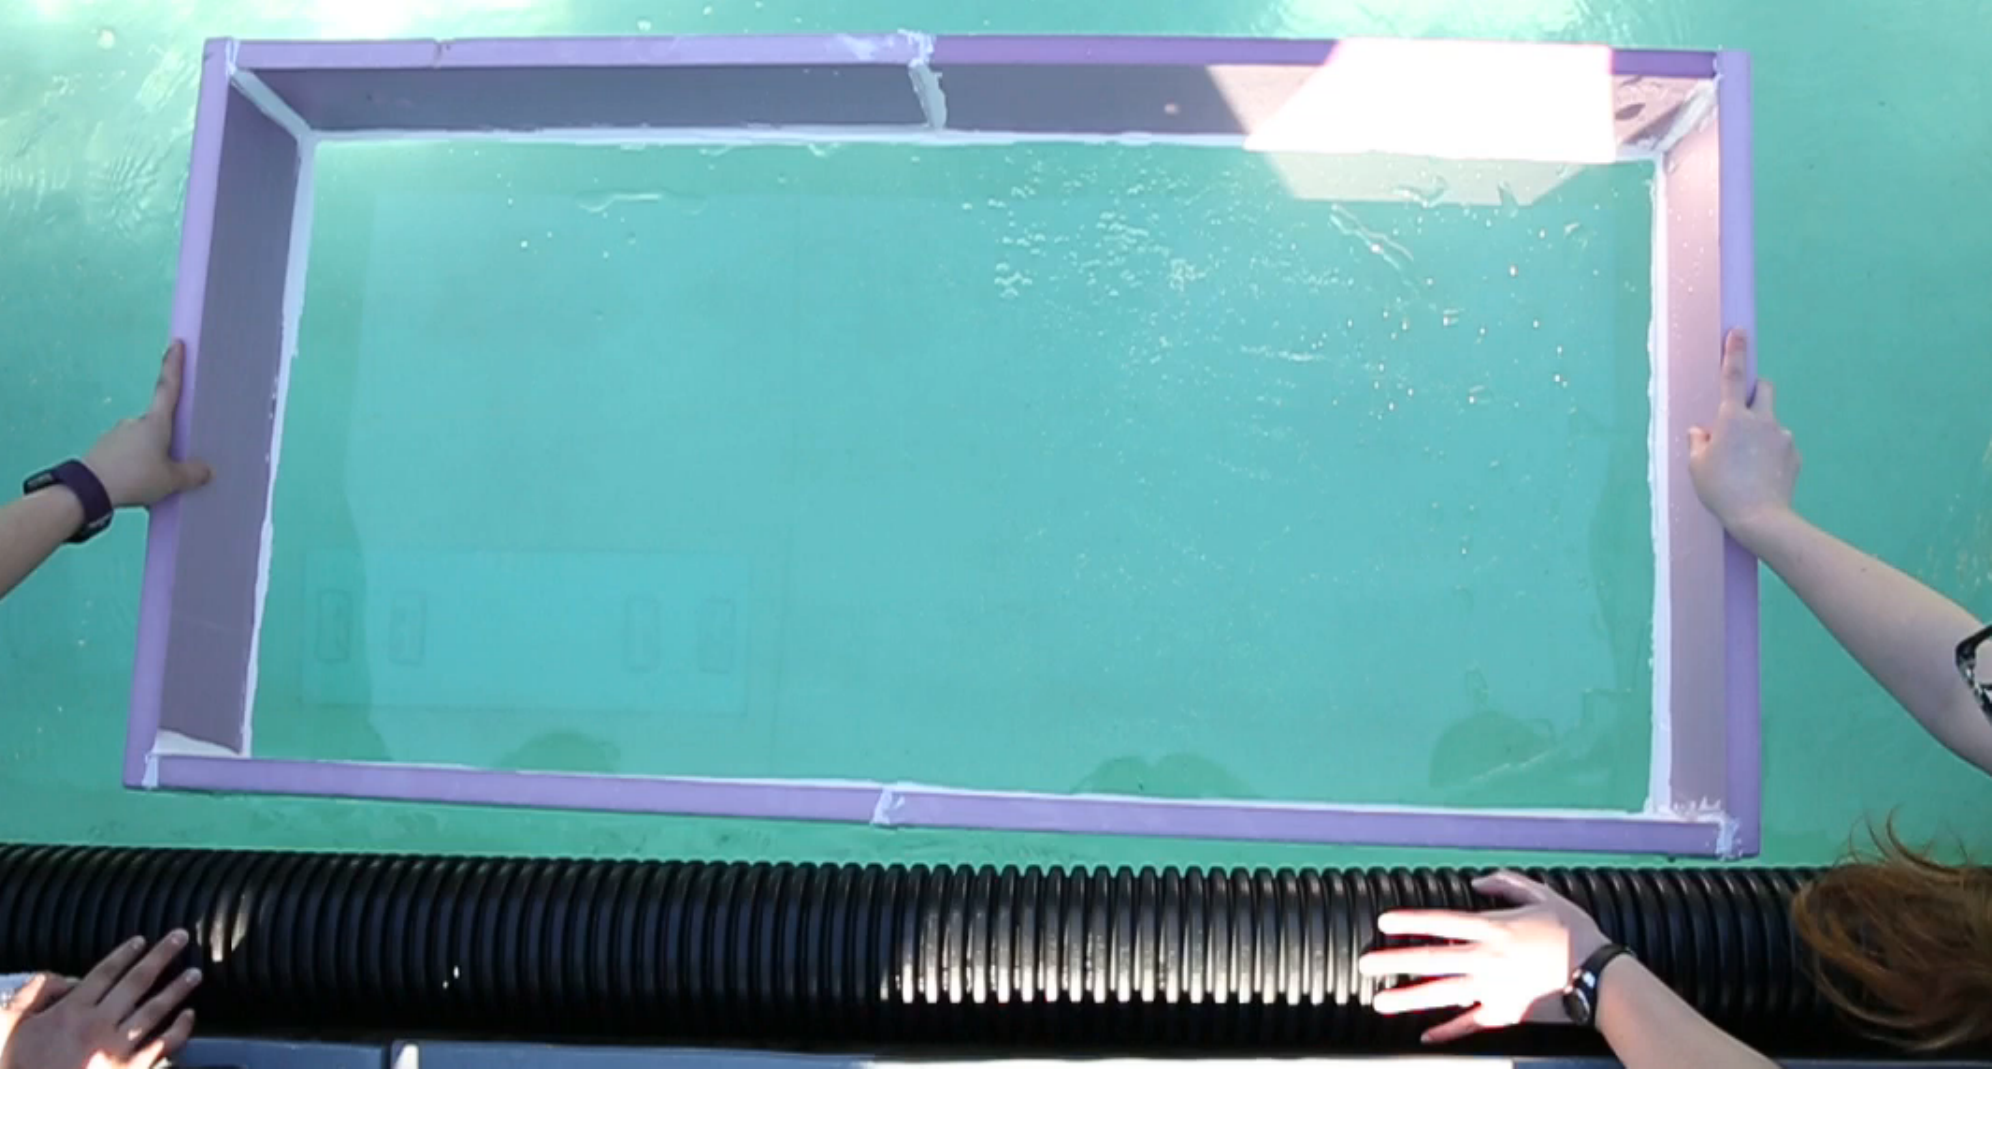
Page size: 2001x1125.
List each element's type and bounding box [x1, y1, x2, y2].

text_box [0, 0, 1994, 1070]
